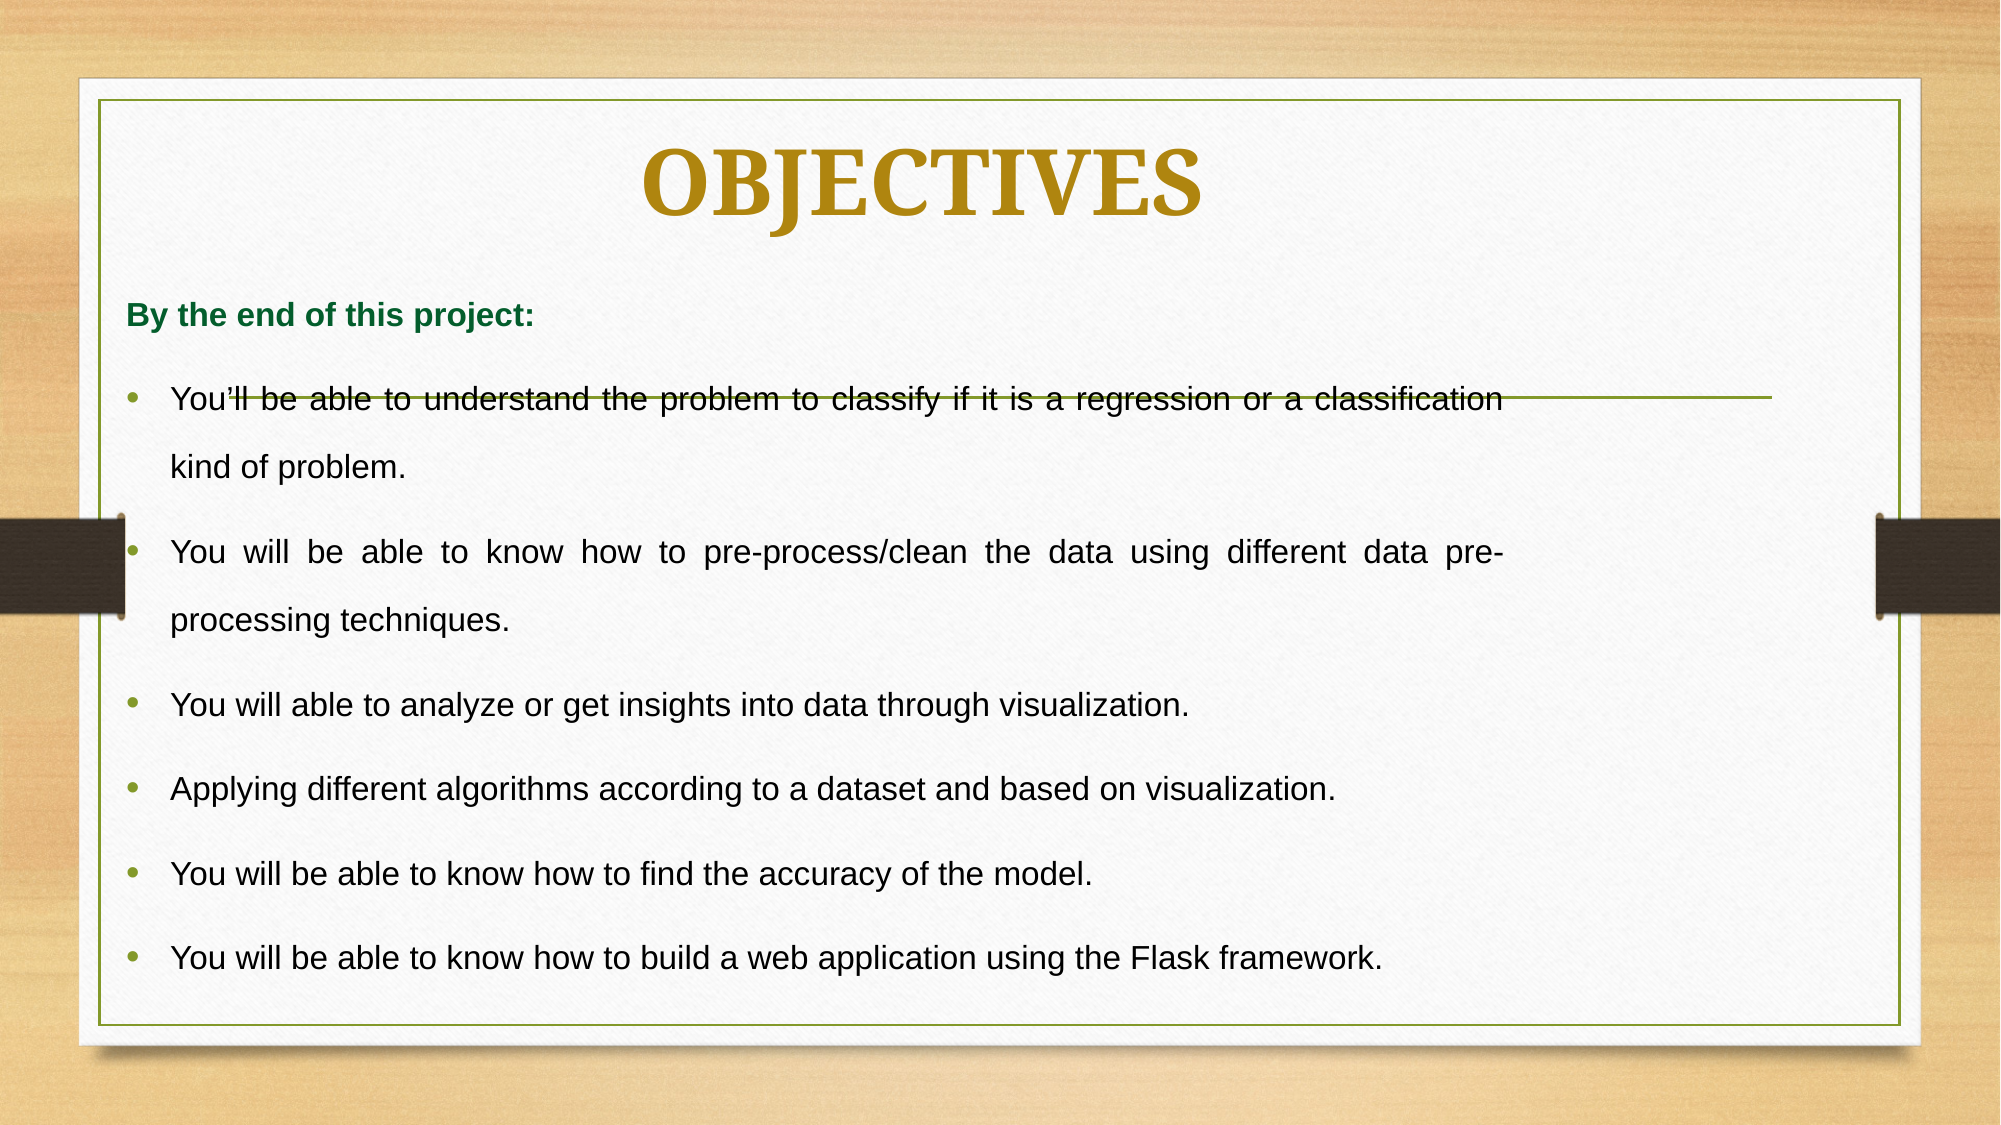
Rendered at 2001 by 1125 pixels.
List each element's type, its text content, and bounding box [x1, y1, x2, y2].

picture [0, 0, 2001, 1125]
title OBJECTIVES [111, 71, 1687, 286]
list By the end of this project: You’ll be able to understand the problem to classify if it is a regression or a classification kind of problem. You will be able to know how to pre-process/clean the data using different data pre-processing techniques. You will able to analyze or get insights into data through visualization. Applying different algorithms according to a dataset and based on visualization. You will be able to know how to find the accuracy of the model. You will be able to know how to build a web application using the Flask framework. [111, 285, 1522, 992]
